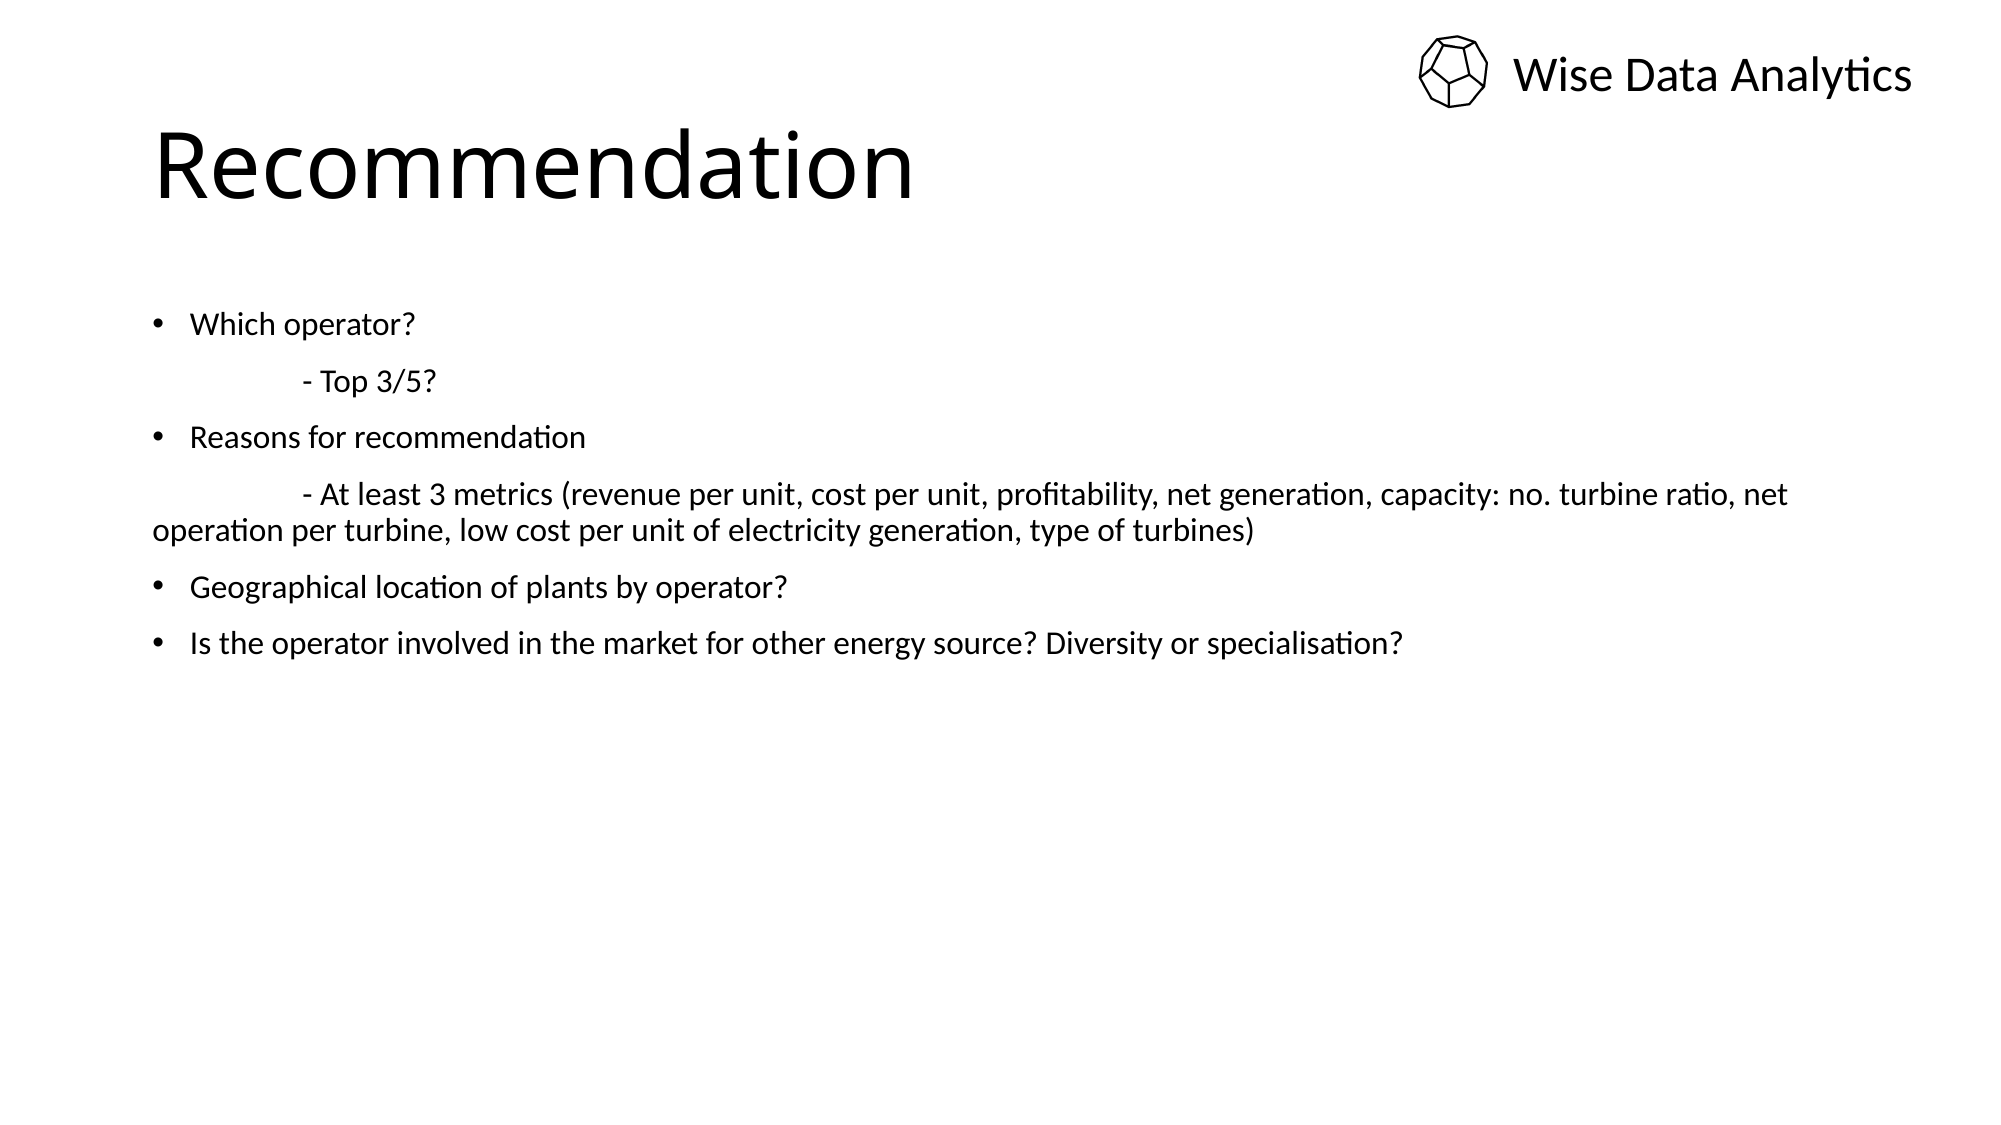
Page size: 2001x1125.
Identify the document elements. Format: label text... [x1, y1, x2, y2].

picture [1415, 33, 1499, 59]
list Which operator? - Top 3/5? Reasons for recommendation - At least 3 metrics (revenue per unit, cost per unit, profitability, net generation, capacity: no. turbine ratio, net operation per turbine, low cost per unit of electricity generation, type of turbines) Geographical location of plants by operator? Is the operator involved in the market for other energy source? Diversity or specialisation? [137, 299, 1863, 1014]
title Recommendation [137, 59, 1863, 278]
